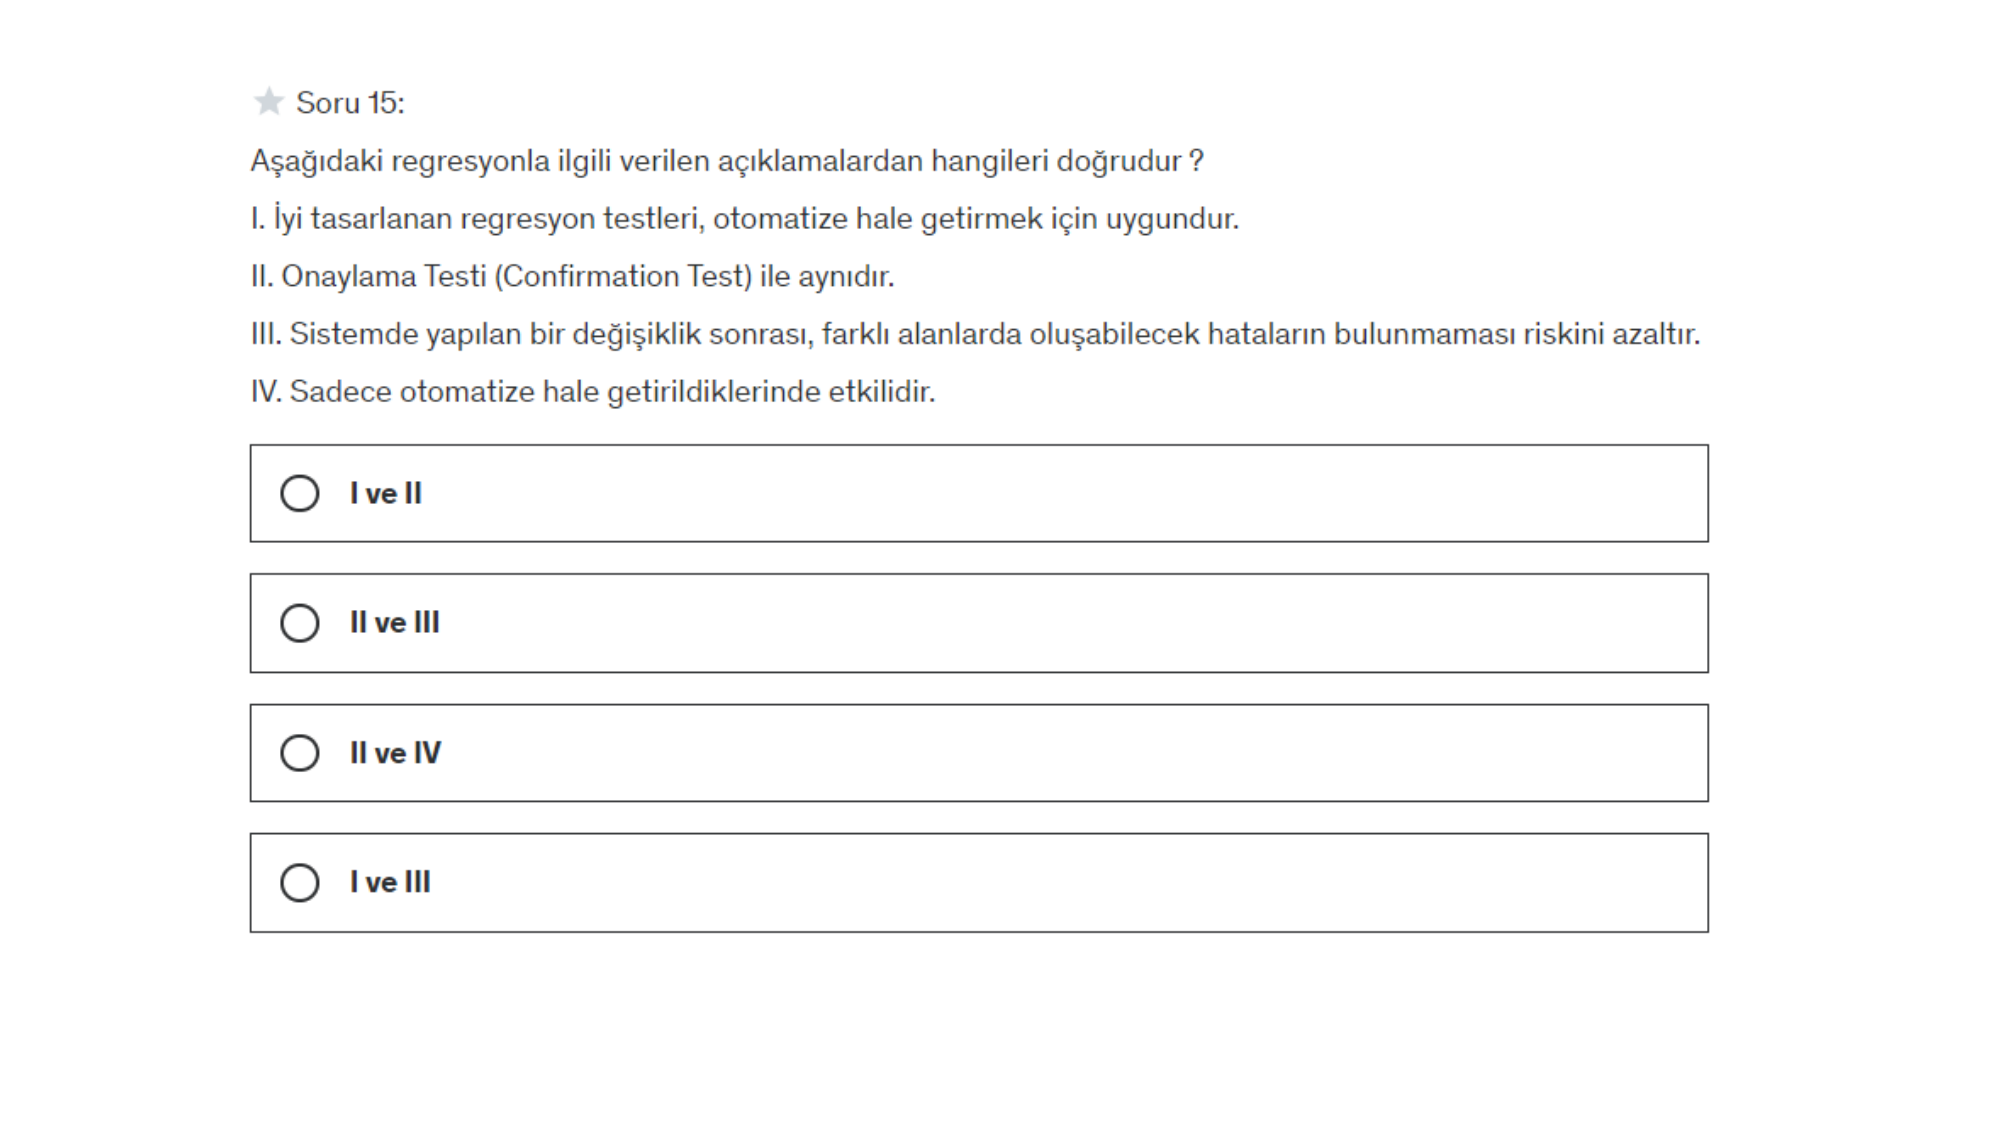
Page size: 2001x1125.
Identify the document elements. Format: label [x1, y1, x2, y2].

list [240, 83, 1723, 957]
